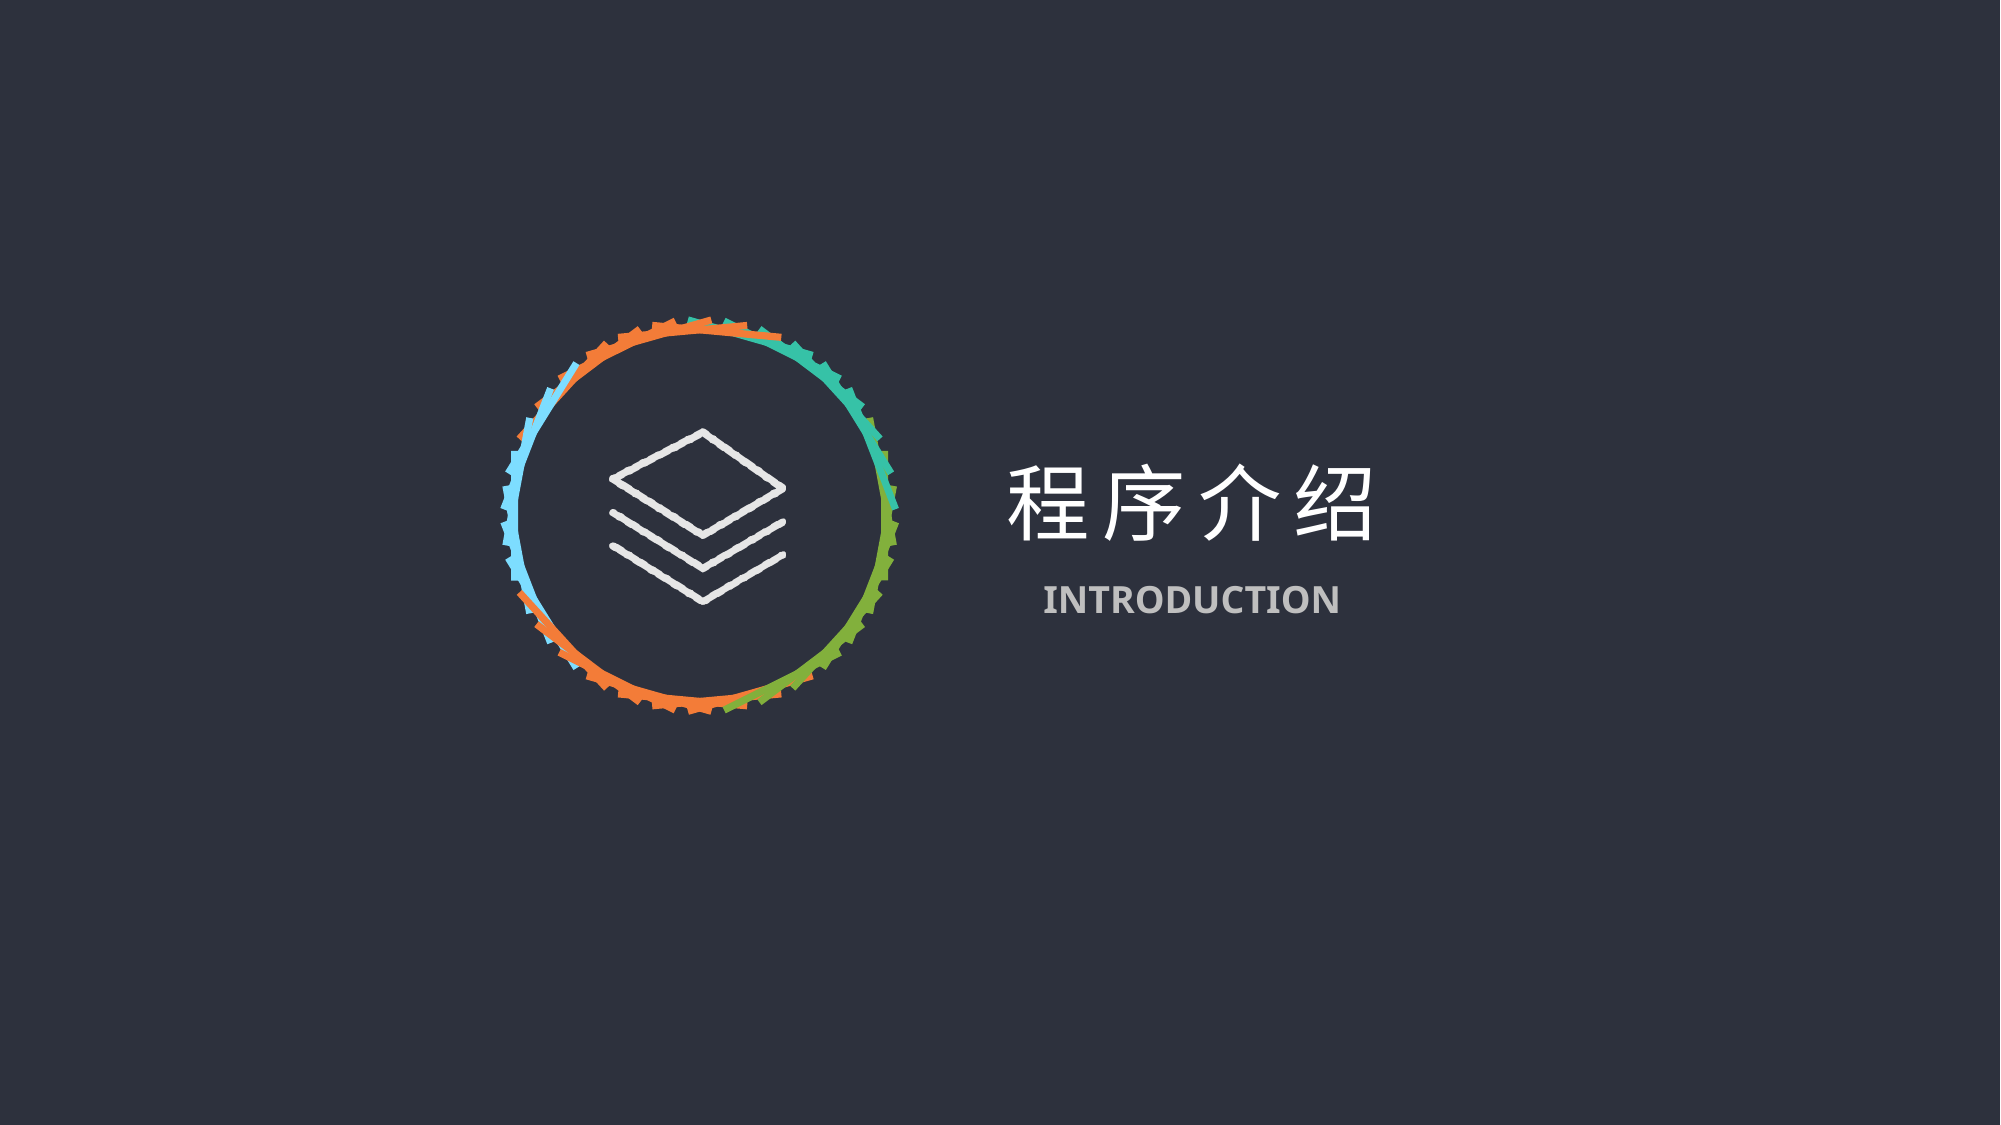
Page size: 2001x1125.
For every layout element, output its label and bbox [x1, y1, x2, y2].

text_box [511, 326, 889, 706]
text_box [929, 443, 1456, 630]
